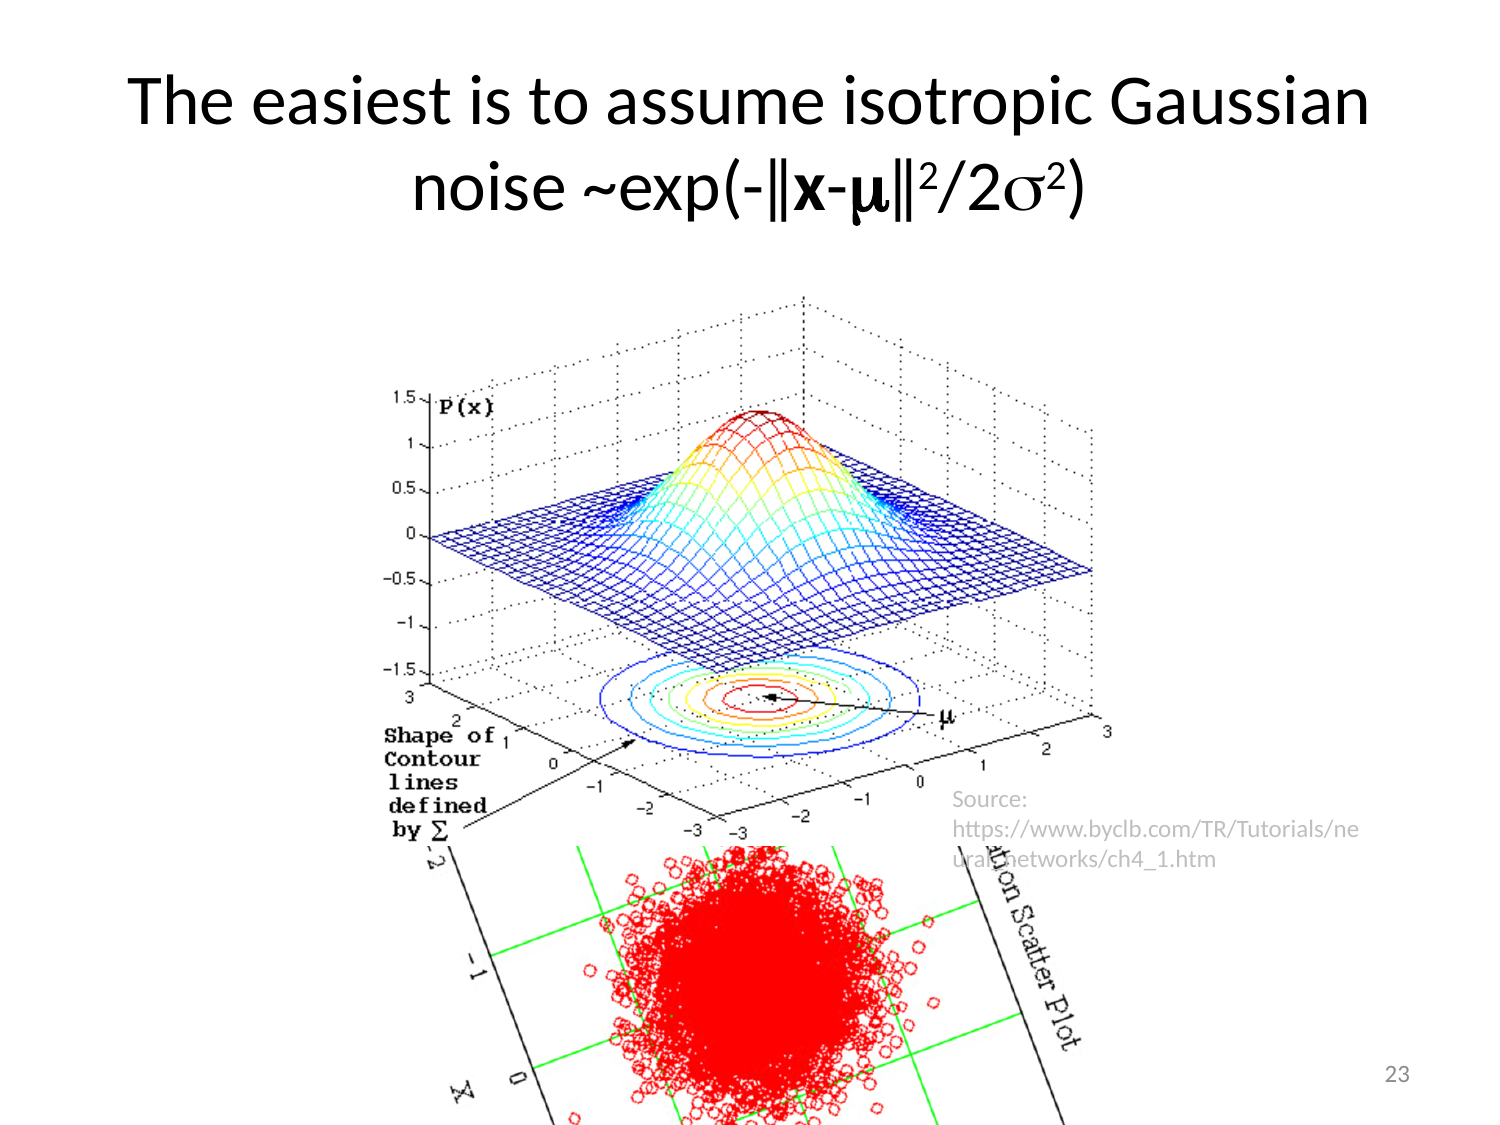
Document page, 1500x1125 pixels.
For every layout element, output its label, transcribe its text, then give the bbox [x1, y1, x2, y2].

title The easiest is to assume isotropic Gaussian noise ~exp(-ǁx-mǁ2/2s2) [75, 45, 1425, 233]
picture [321, 278, 1134, 1125]
text_box Source: https://www.byclb.com/TR/Tutorials/neural_networks/ch4_1.htm [1046, 774, 1388, 880]
slide_number 23 [1104, 1042, 1425, 1103]
